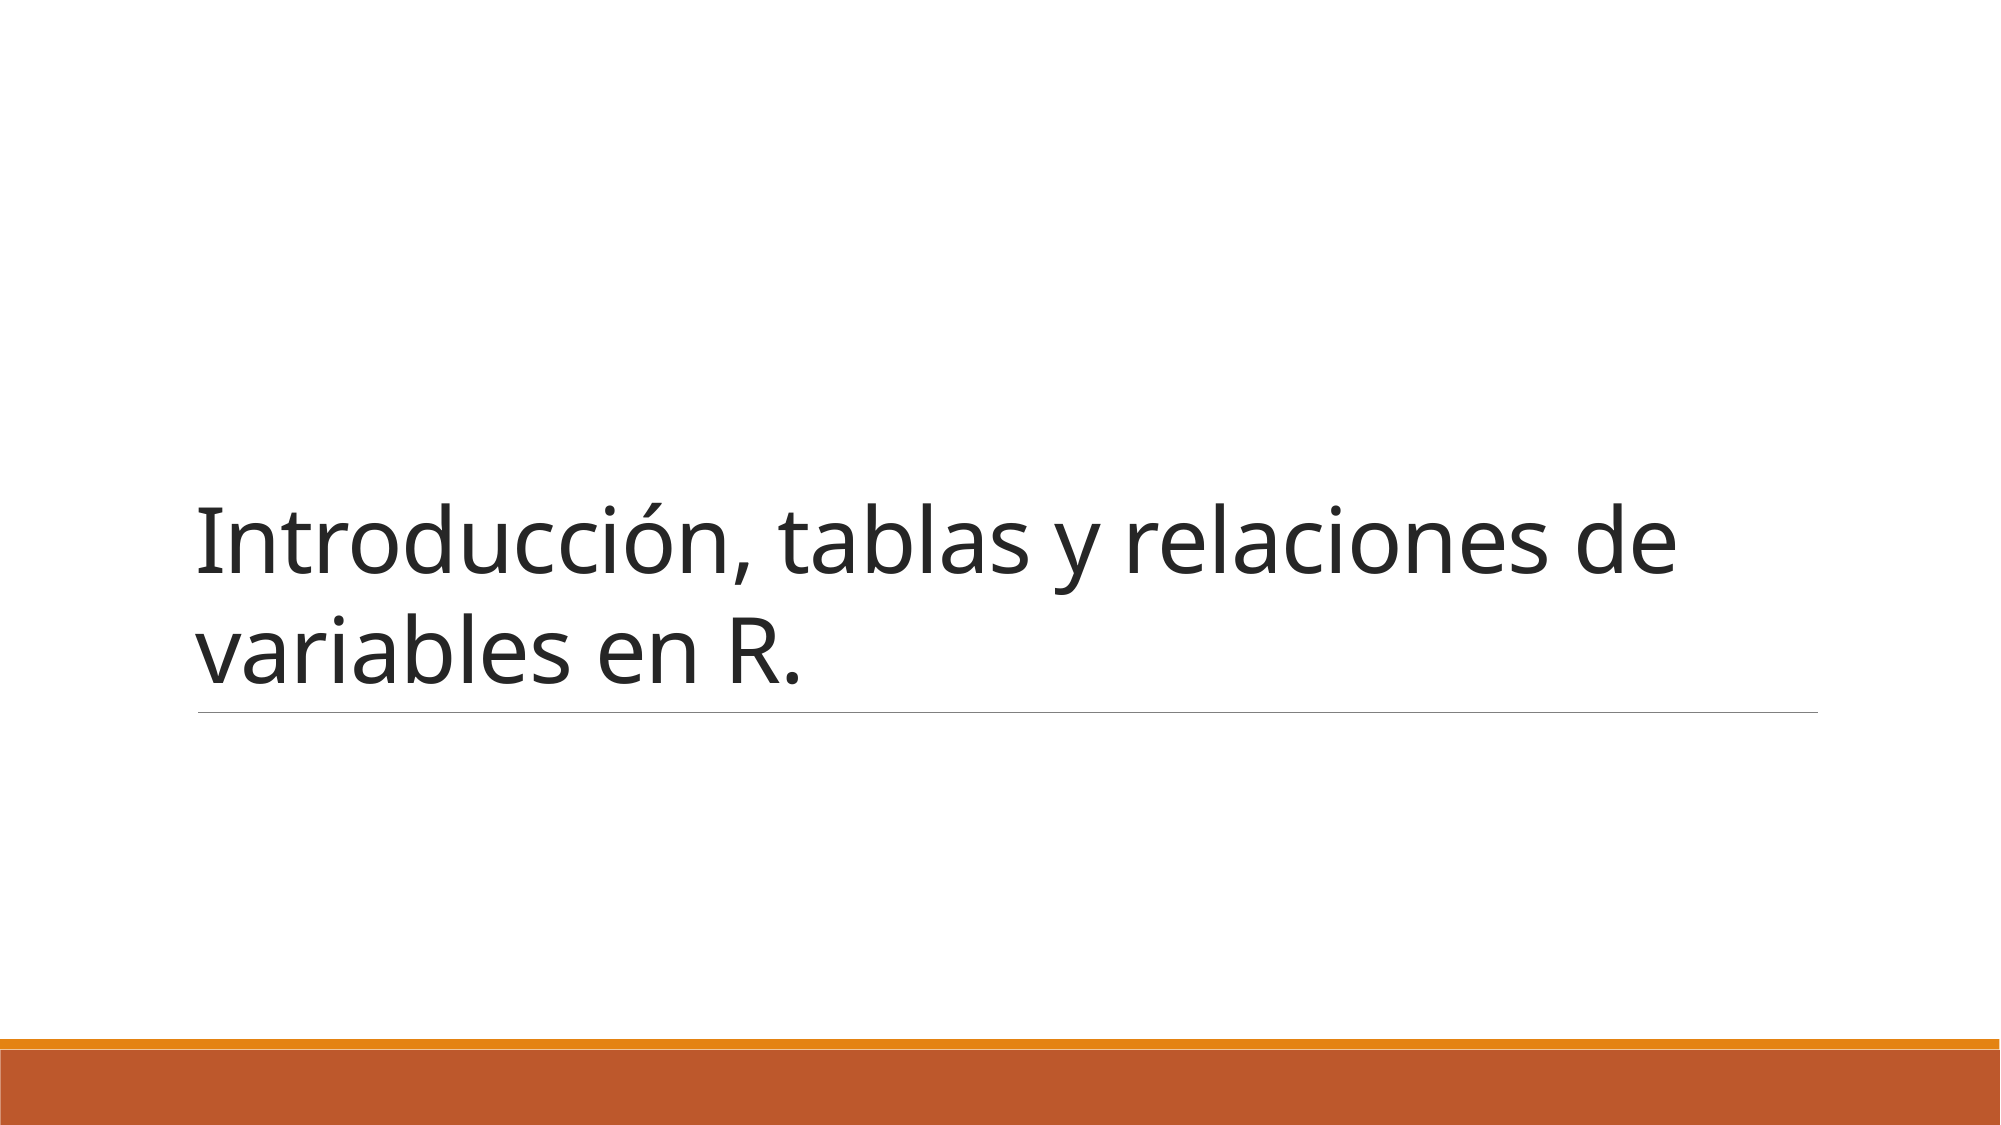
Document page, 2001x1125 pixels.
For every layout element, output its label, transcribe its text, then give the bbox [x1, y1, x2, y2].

title Introducción, tablas y relaciones de variables en R. [180, 124, 1830, 710]
